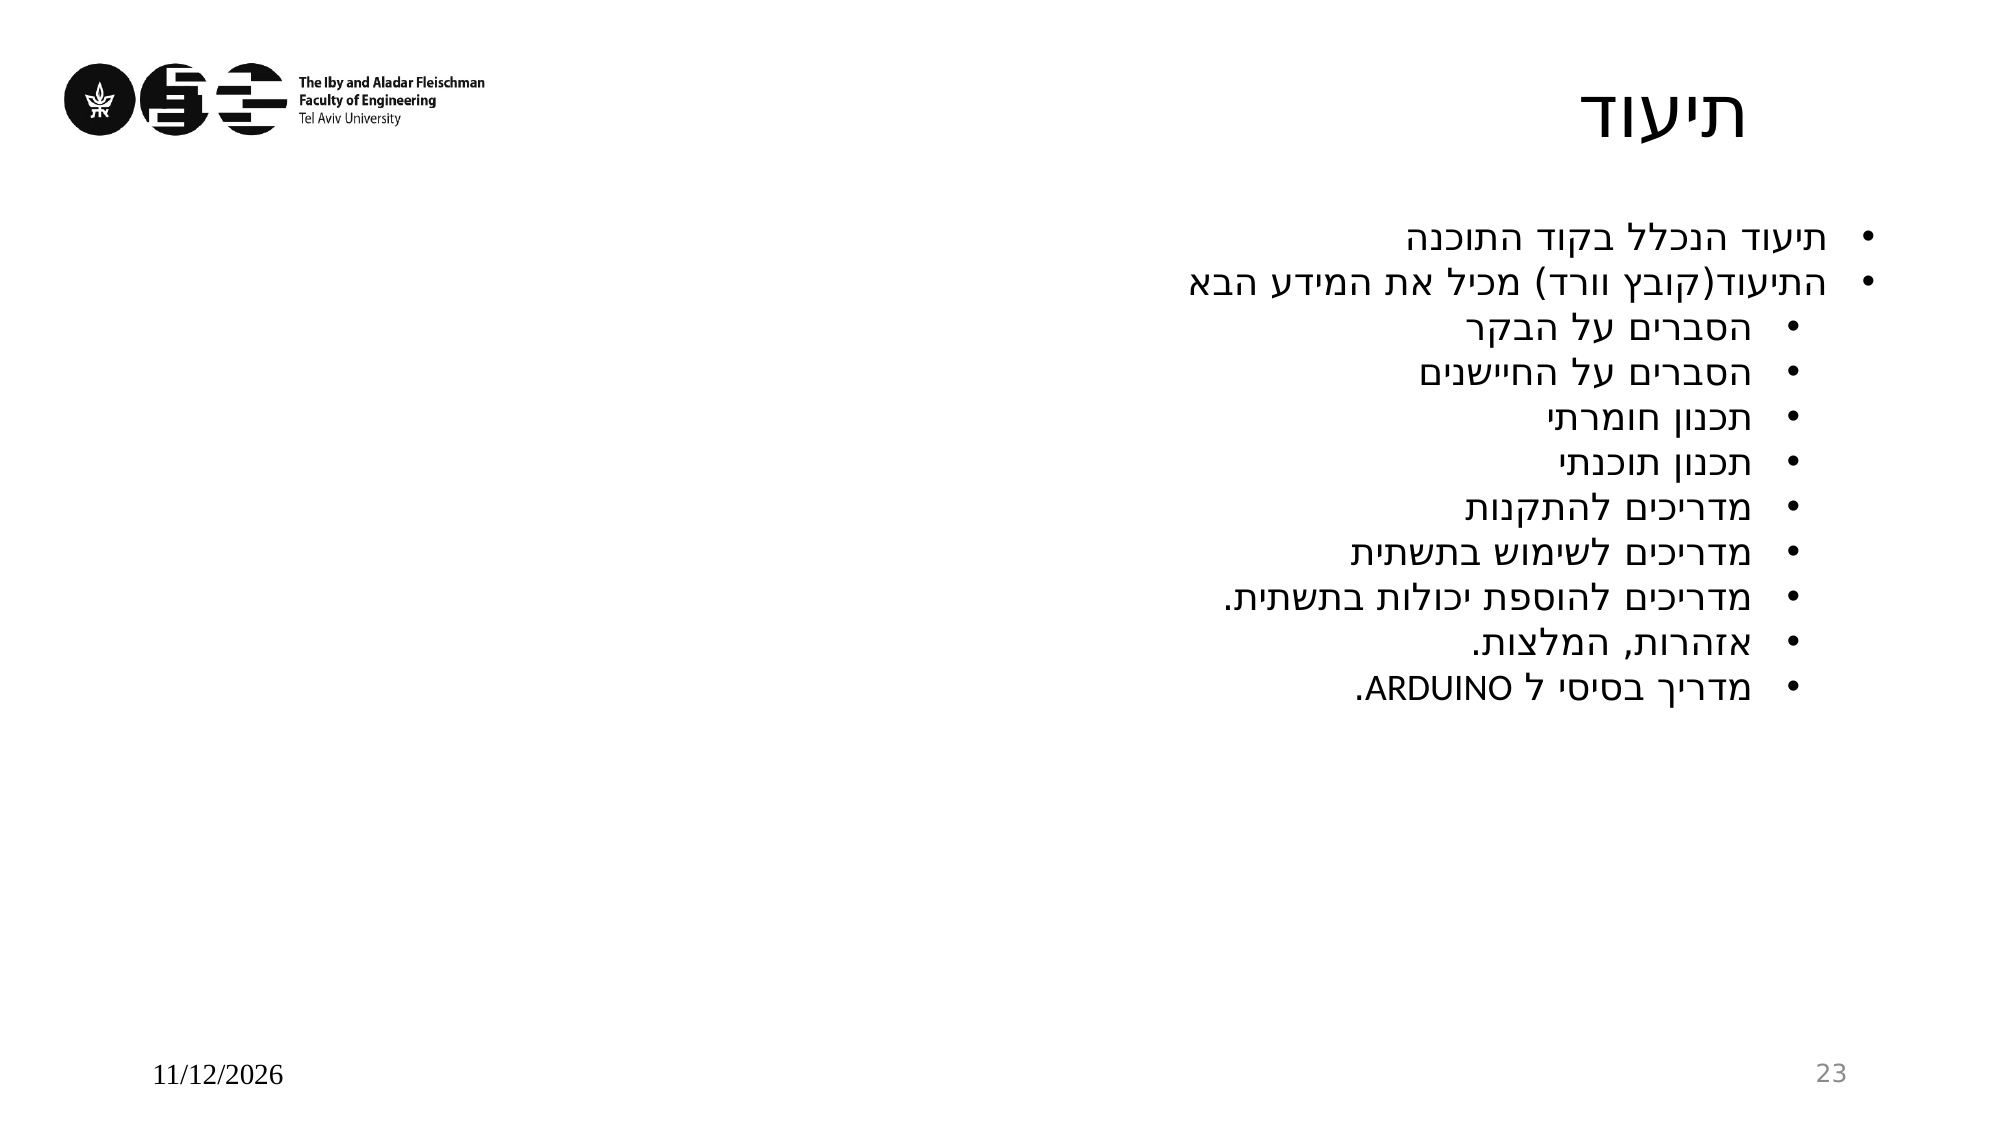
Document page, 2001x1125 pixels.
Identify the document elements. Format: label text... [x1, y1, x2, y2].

slide_number 23 [1412, 1042, 1863, 1103]
picture [43, 44, 524, 155]
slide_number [137, 1042, 588, 1103]
title תיעוד [664, 66, 1765, 161]
text_box תיעוד הנכלל בקוד התוכנה התיעוד(קובץ וורד) מכיל את המידע הבא הסברים על הבקר הסברים על החיישנים תכנון חומרתי תכנון תוכנתי מדריכים להתקנות מדריכים לשימוש בתשתית מדריכים להוספת יכולות בתשתית. אזהרות, המלצות. מדריך בסיסי ל ARDUINO. [1035, 205, 1890, 806]
